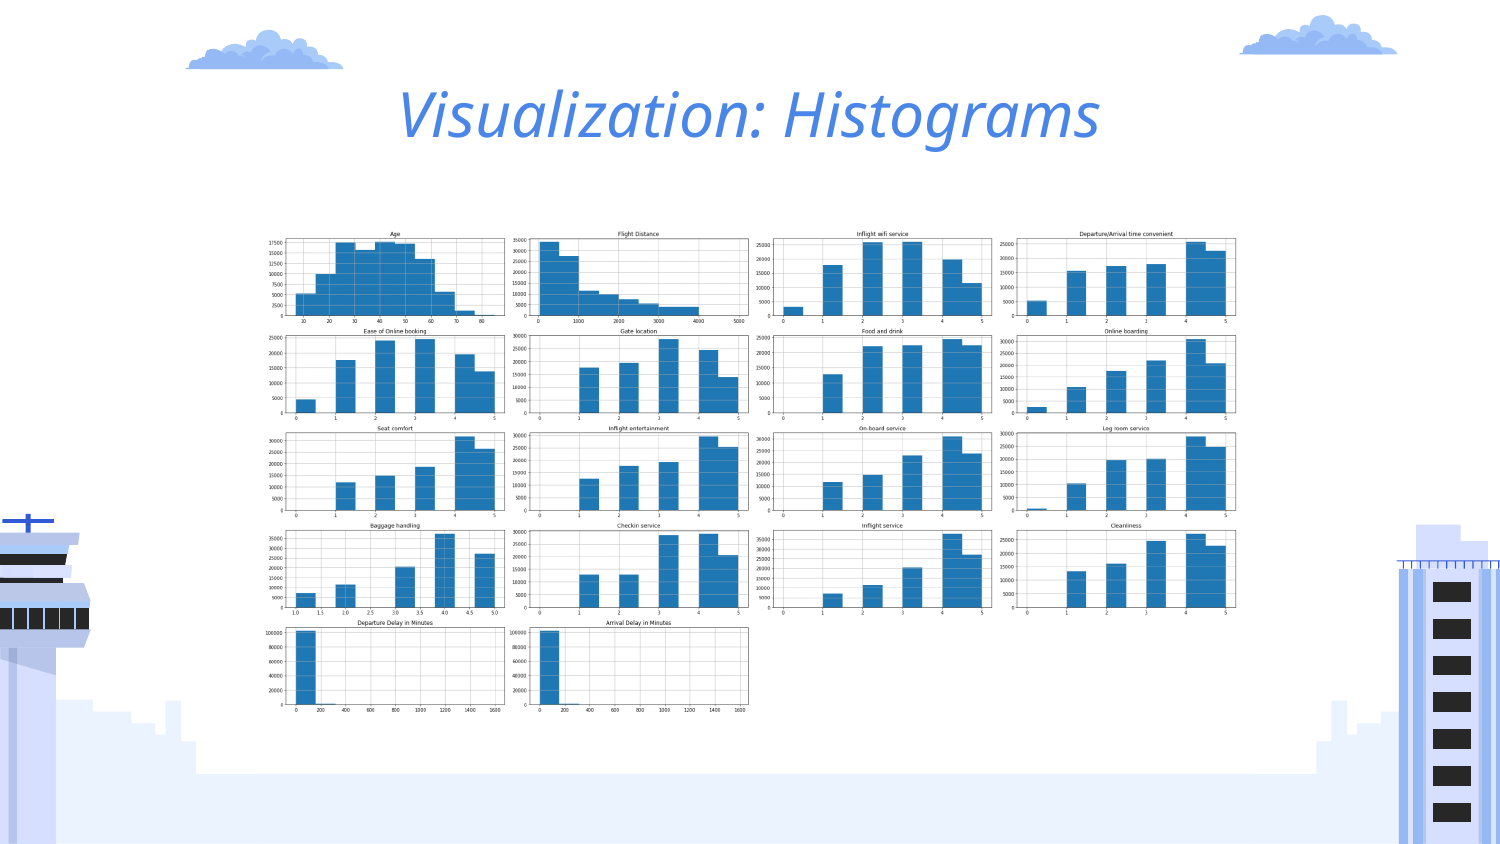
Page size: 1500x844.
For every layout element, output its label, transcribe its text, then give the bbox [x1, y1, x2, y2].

picture [262, 228, 1238, 715]
title Visualization: Histograms [118, 60, 1382, 150]
